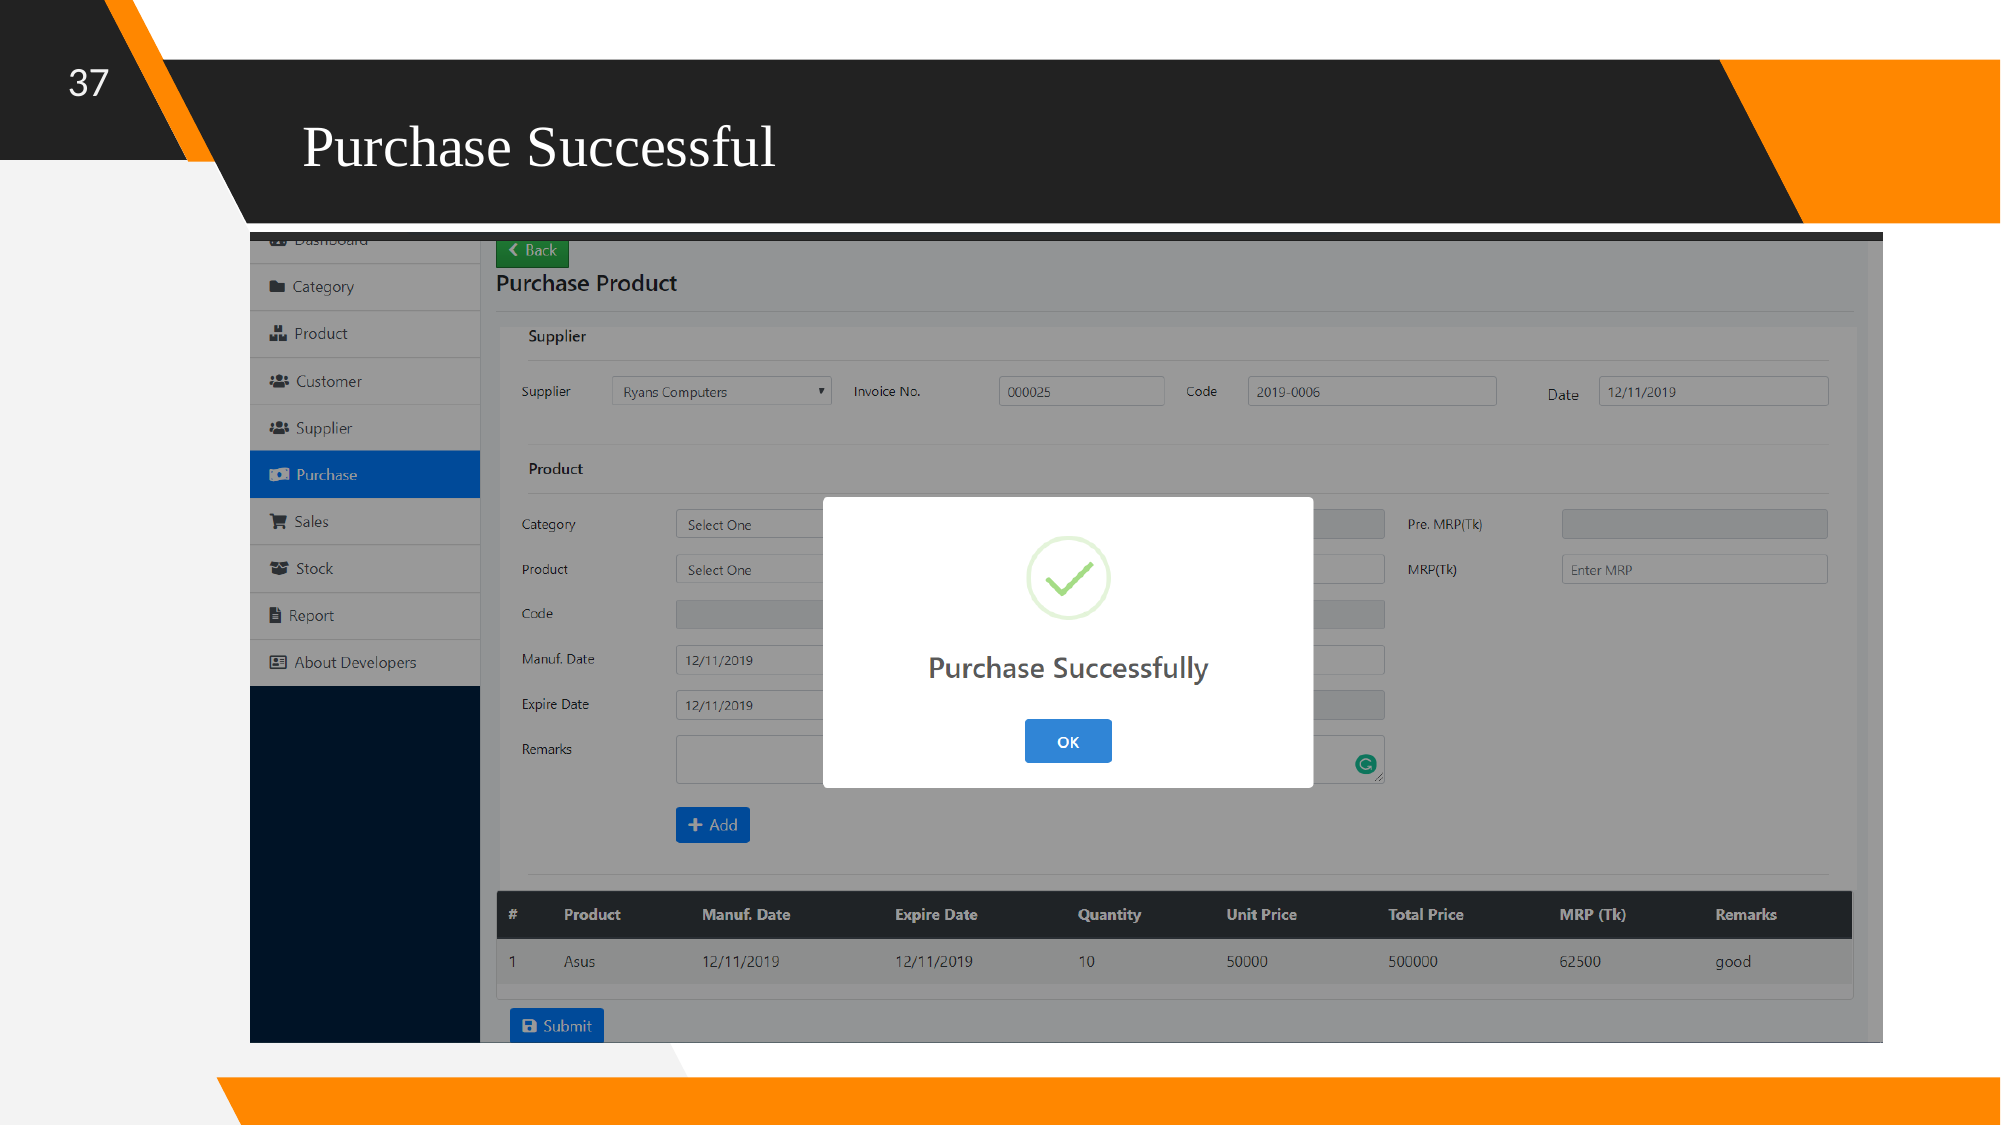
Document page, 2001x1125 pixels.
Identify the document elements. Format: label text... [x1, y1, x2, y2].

slide_number 37 [0, 0, 131, 160]
text_box Purchase Successful [287, 100, 792, 186]
picture [250, 232, 1883, 1044]
